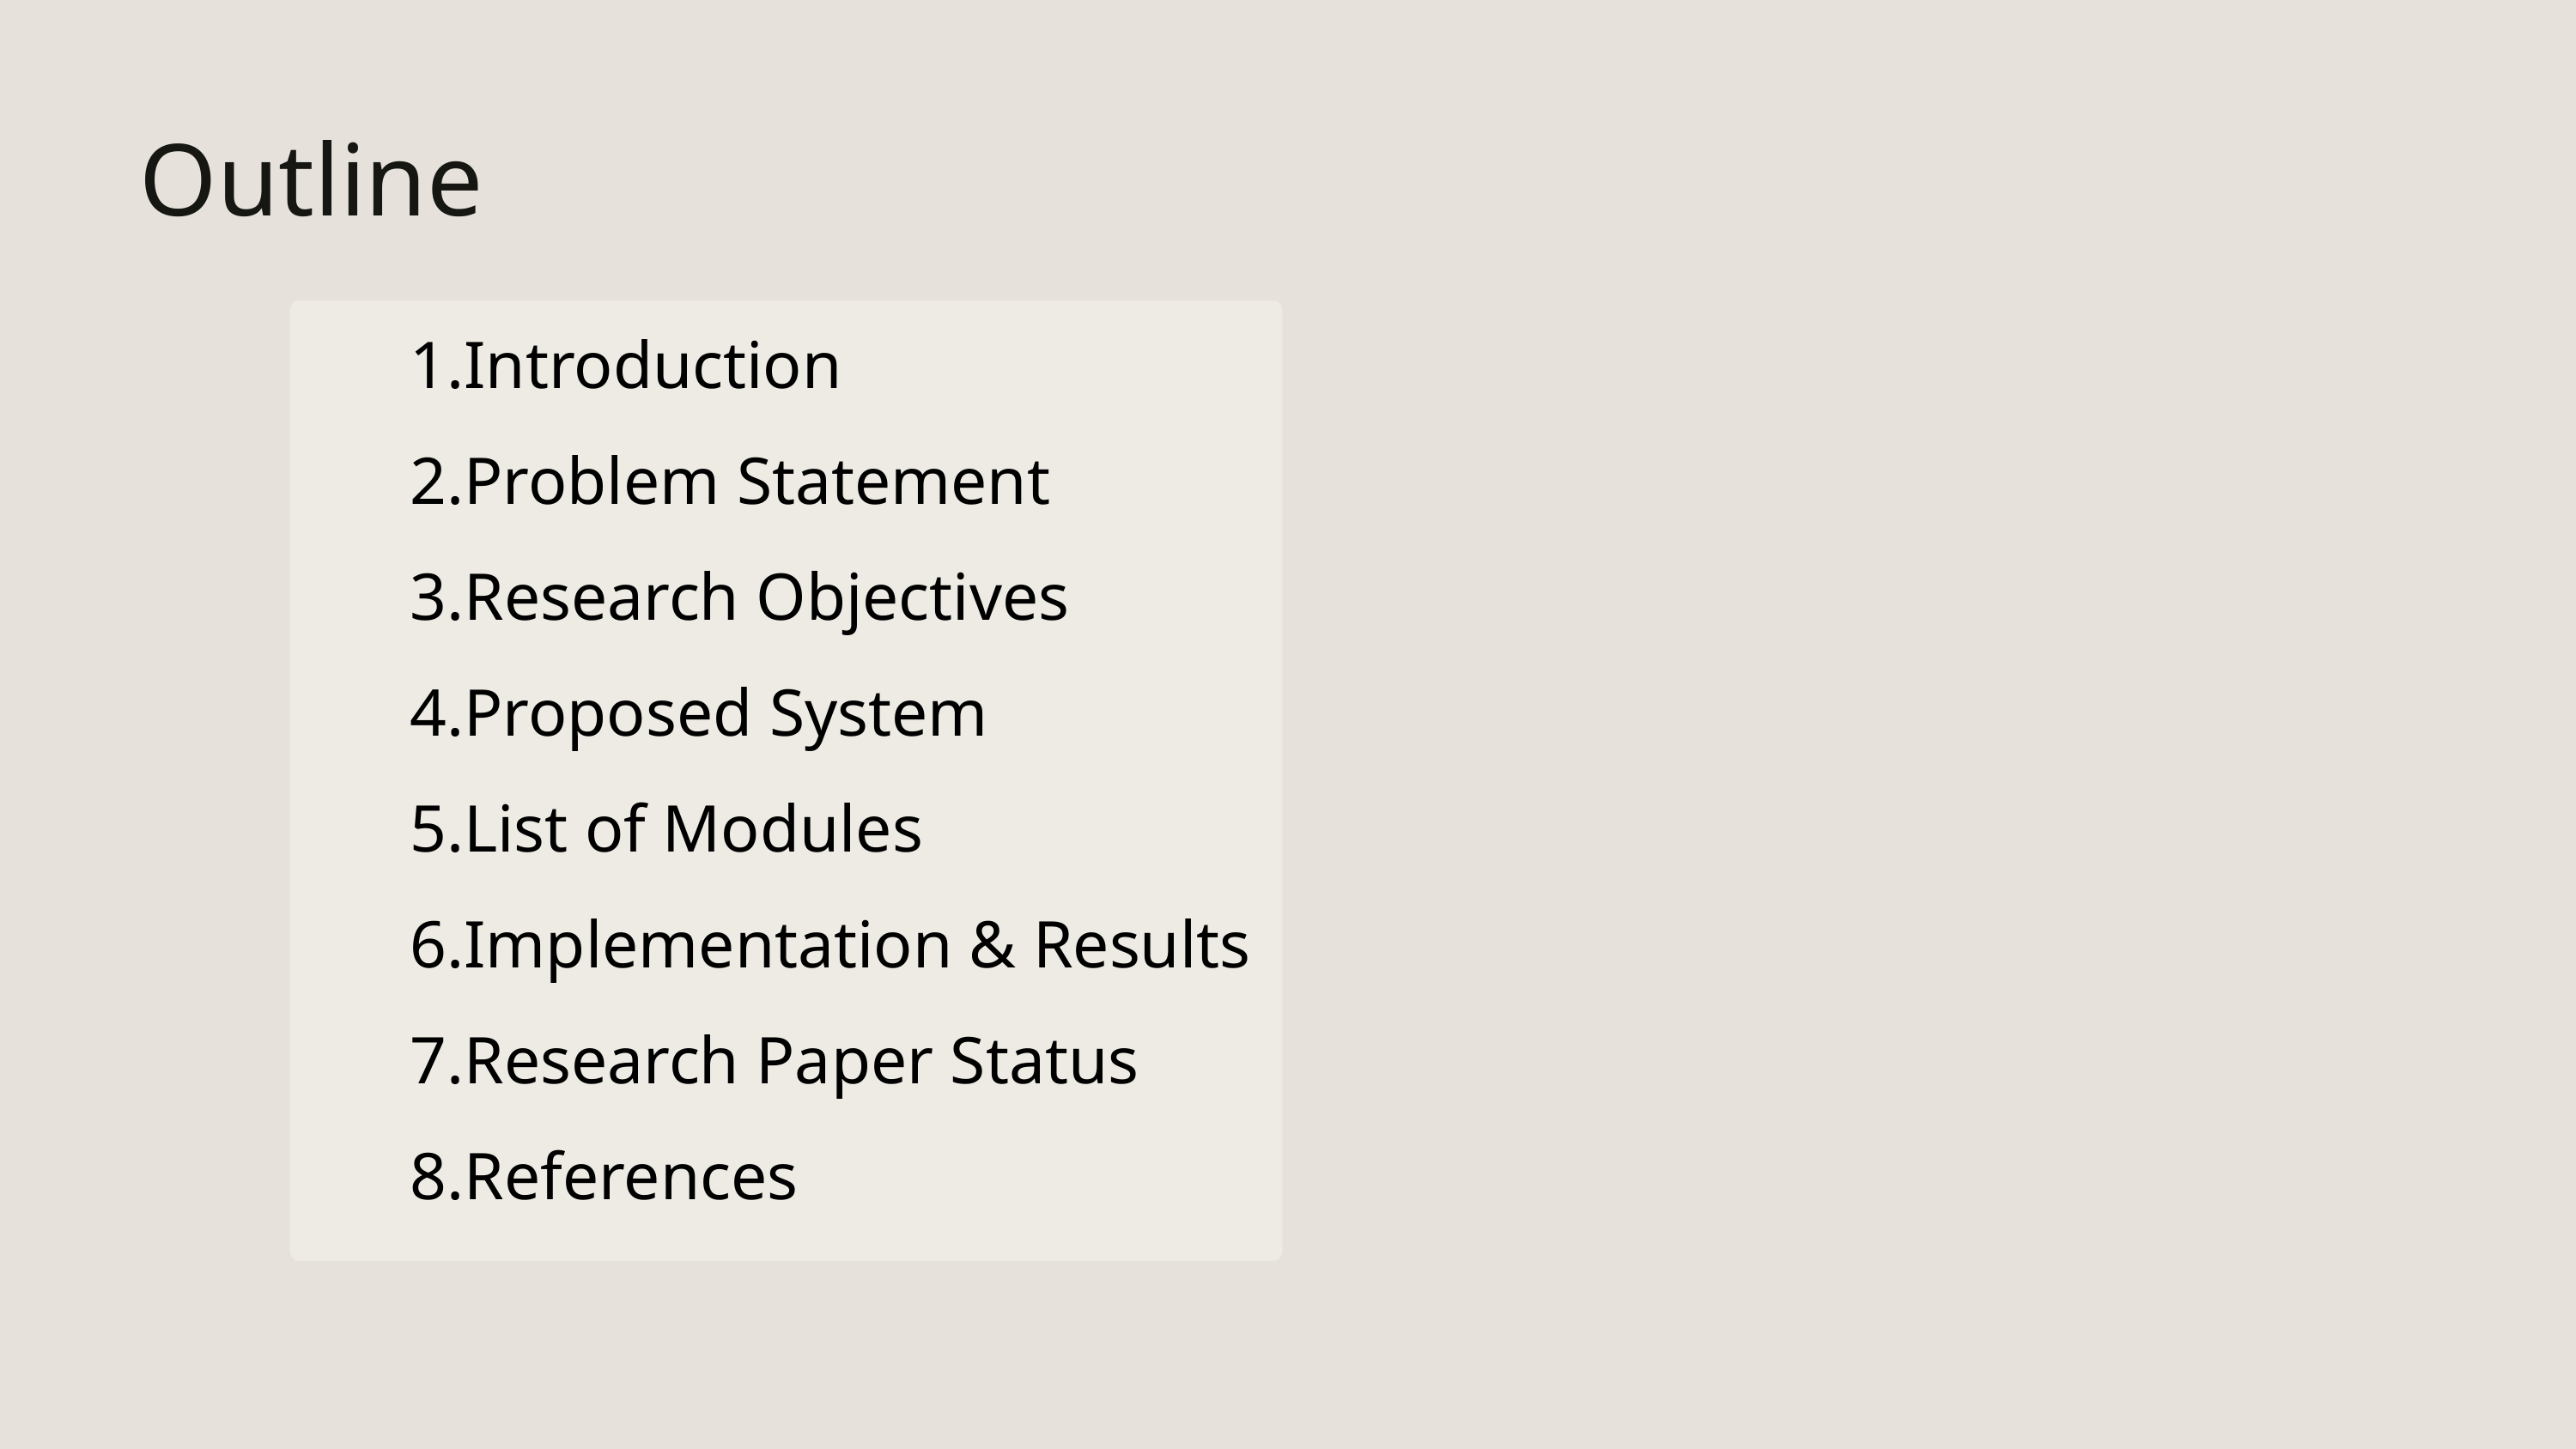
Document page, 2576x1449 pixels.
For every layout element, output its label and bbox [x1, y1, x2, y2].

text_box [93, 339, 2494, 506]
text_box [0, 0, 2576, 1449]
